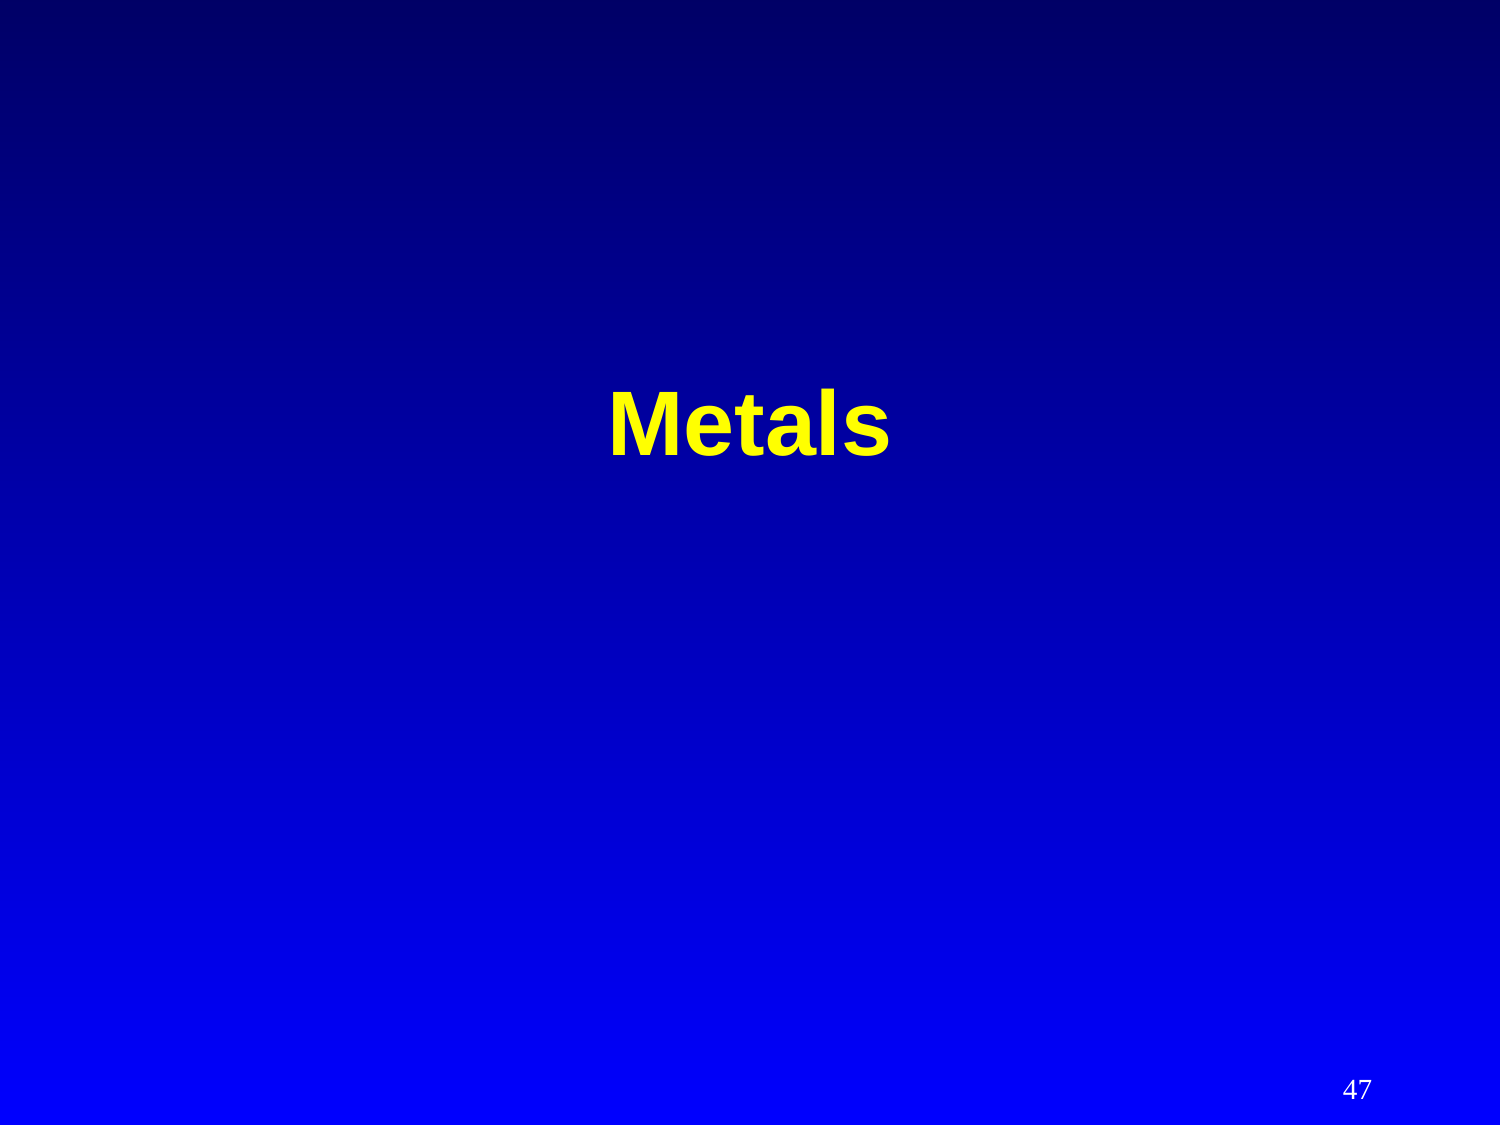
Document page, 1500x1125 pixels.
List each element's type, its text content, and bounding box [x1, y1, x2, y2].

title Metals [112, 324, 1388, 513]
slide_number 47 [1074, 1049, 1388, 1125]
